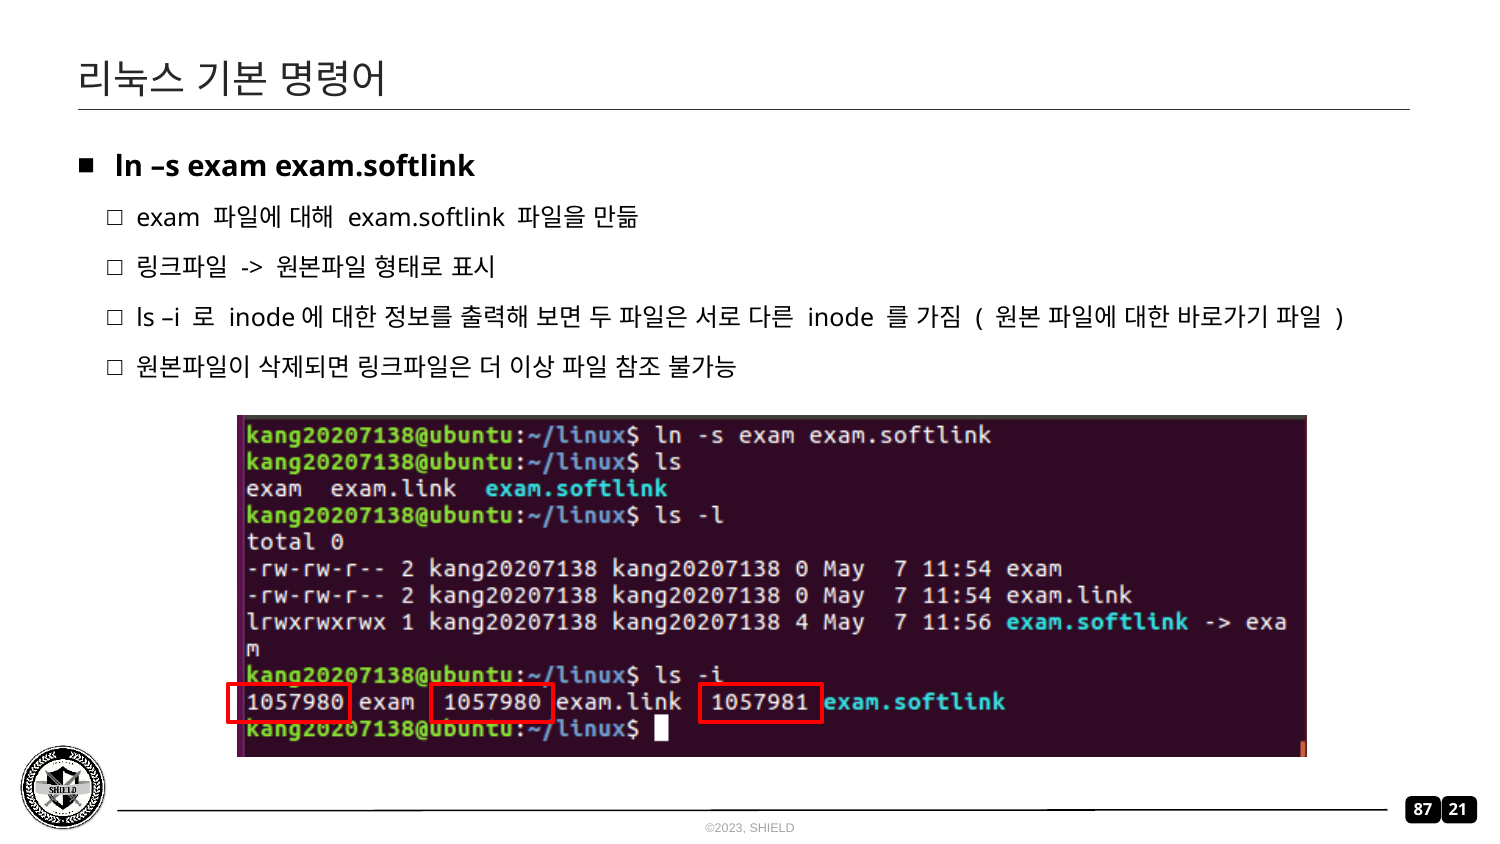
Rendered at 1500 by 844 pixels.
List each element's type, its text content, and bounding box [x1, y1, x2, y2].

picture [18, 743, 107, 831]
picture [237, 415, 1307, 757]
list ln –s exam exam.softlink exam 파일에 대해 exam.softlink 파일을 만듦 링크파일 -> 원본파일 형태로 표시 ls –i 로 inode에 대한 정보를 출력해 보면 두 파일은 서로 다른 inode 를 가짐 ( 원본 파일에 대한 바로가기 파일 ) 원본파일이 삭제되면 링크파일은 더 이상 파일 참조 불가능 [62, 121, 1438, 760]
text_box [226, 682, 232, 724]
title 리눅스 기본 명령어 [62, 46, 1438, 110]
